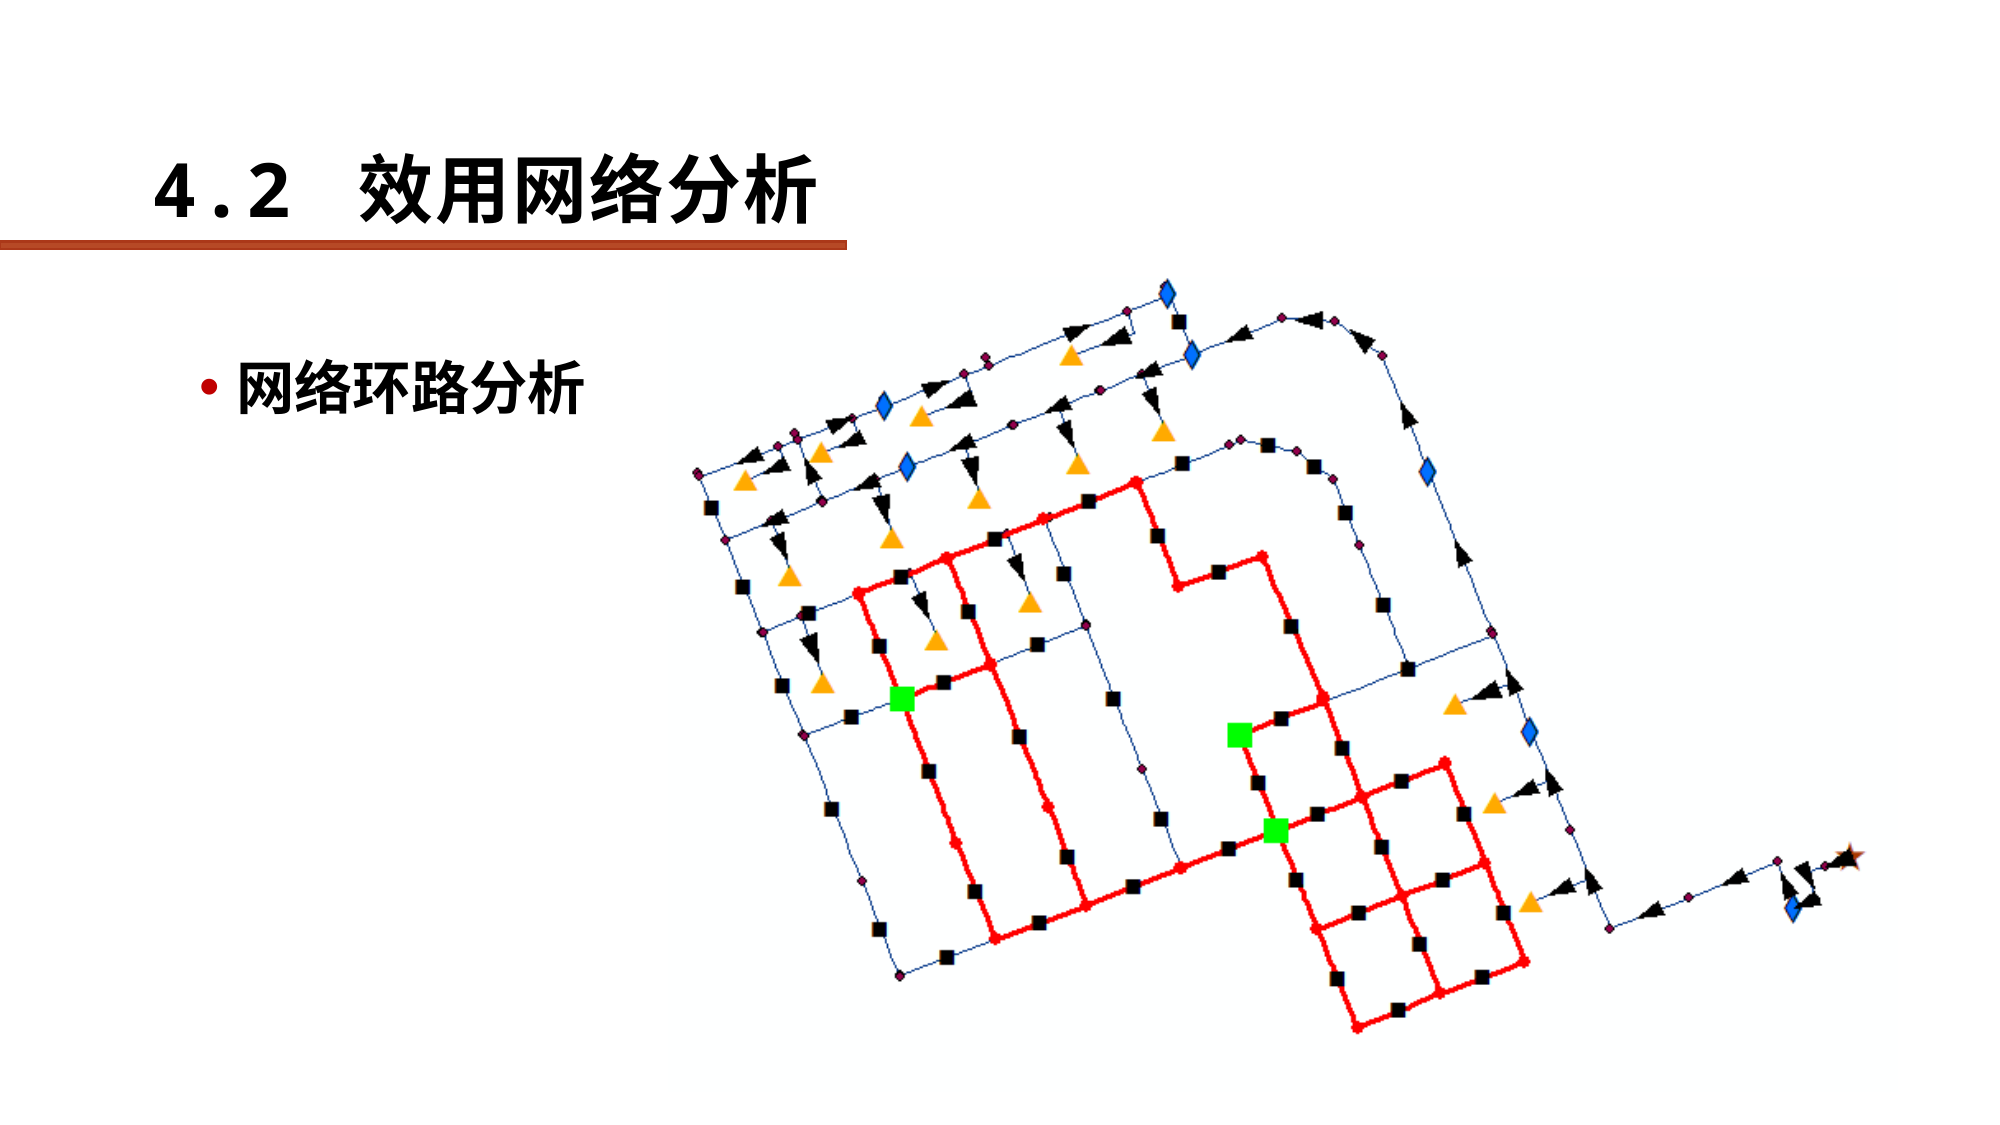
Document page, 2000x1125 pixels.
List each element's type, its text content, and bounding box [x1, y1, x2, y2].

title 4.2 效用网络分析 [137, 16, 1638, 242]
list 网络环路分析 [184, 326, 668, 1002]
picture [668, 277, 1898, 1092]
